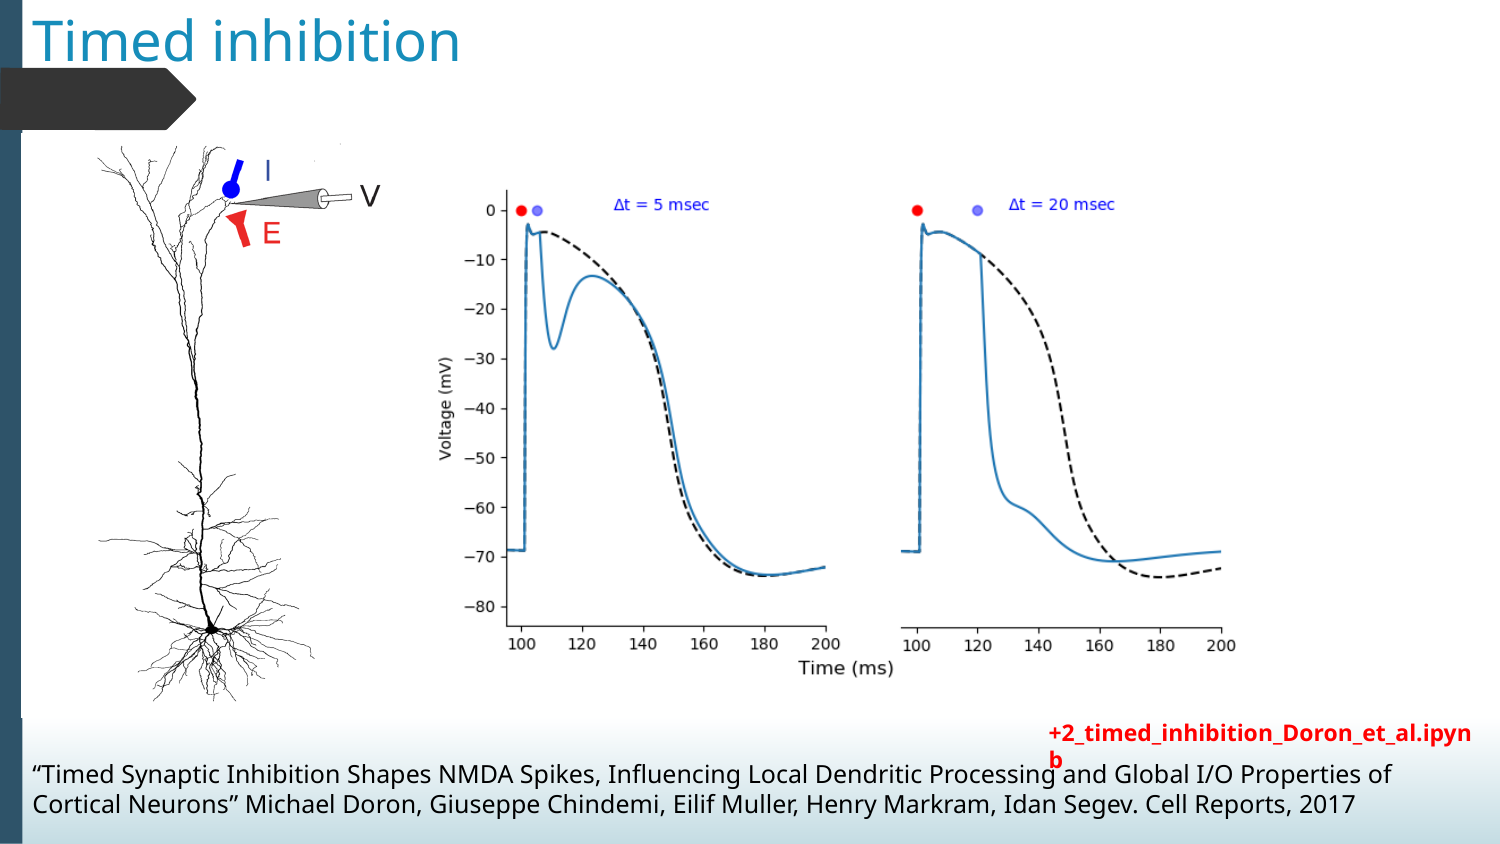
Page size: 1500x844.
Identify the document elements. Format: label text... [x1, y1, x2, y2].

title Timed inhibition [21, 0, 1253, 123]
text_box “Timed Synaptic Inhibition Shapes NMDA Spikes, Influencing Local Dendritic Processing and Global I/O Properties of Cortical Neurons” Michael Doron, Giuseppe Chindemi, Eilif Muller, Henry Markram, Idan Segev. Cell Reports, 2017 [21, 752, 1500, 830]
text_box +2_timed_inhibition_Doron_et_al.ipynb [1037, 707, 1498, 760]
picture [20, 95, 1402, 718]
